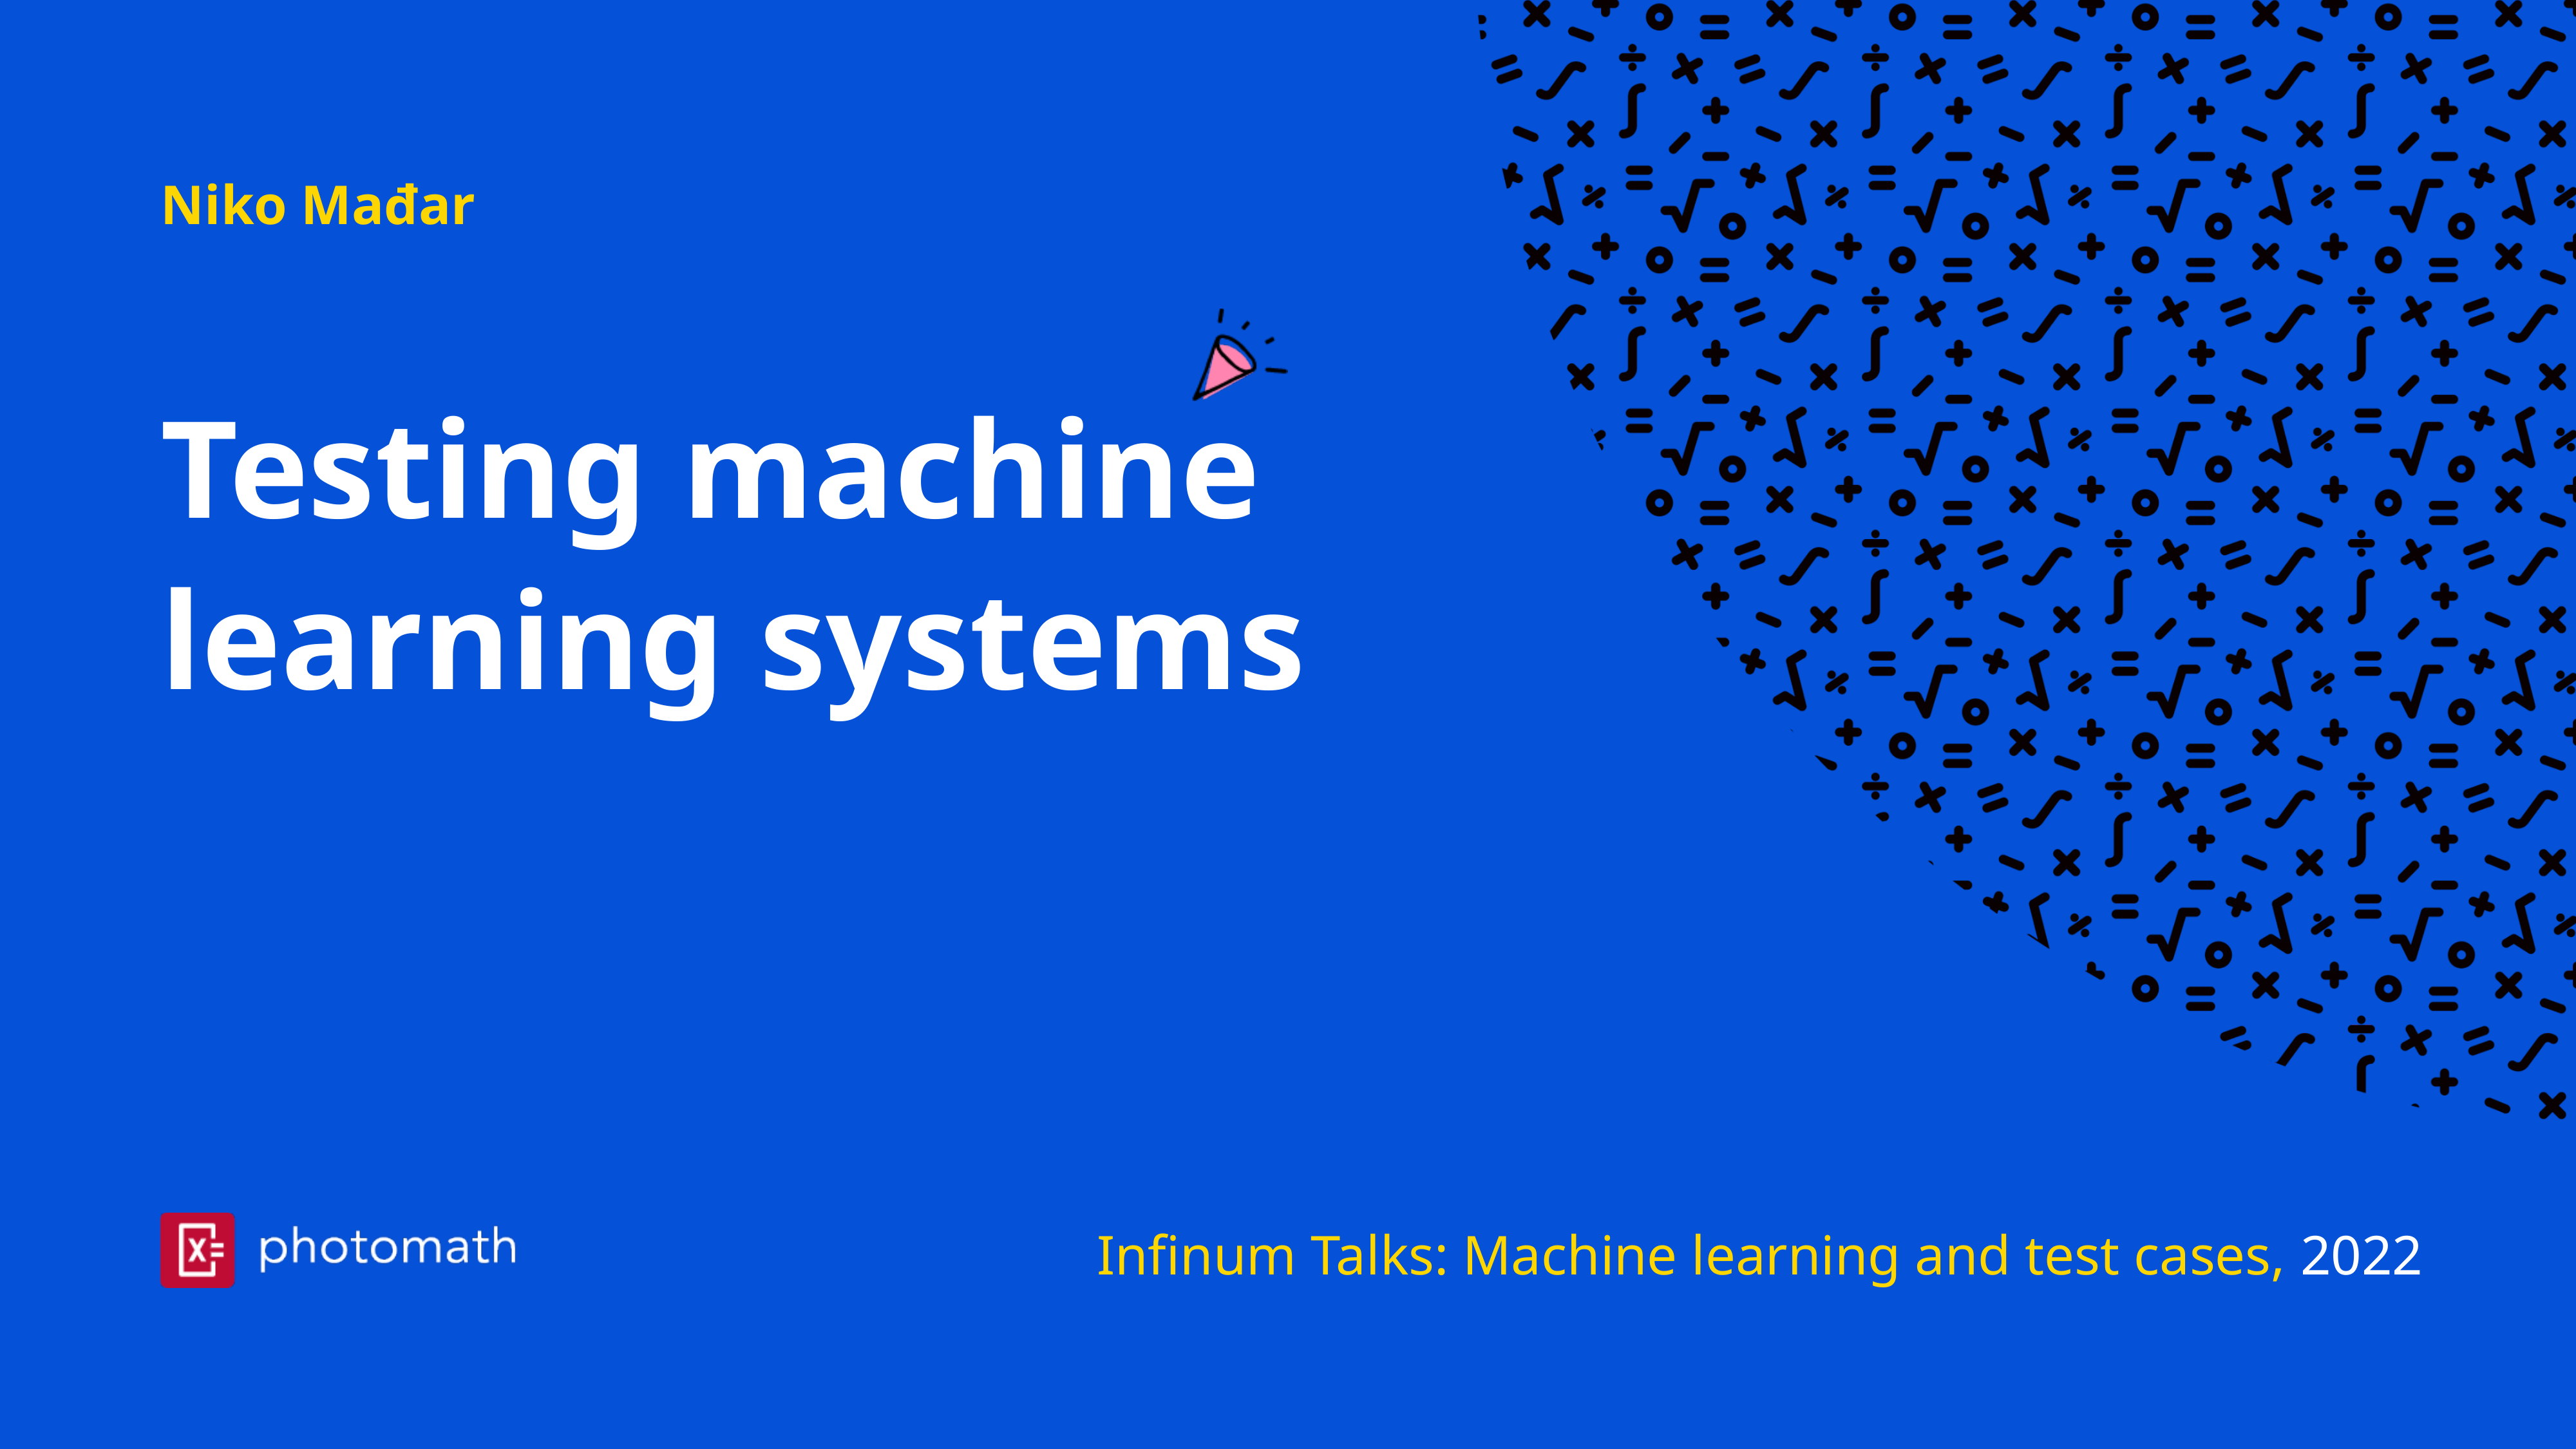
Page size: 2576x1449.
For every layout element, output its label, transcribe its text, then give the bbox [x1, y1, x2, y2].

text_box Testing machine learning systems [160, 373, 1473, 717]
text_box Infinum Talks: Machine learning and test cases, 2022 [875, 1210, 2423, 1286]
picture [1164, 308, 1289, 424]
text_box Niko Mađar [160, 160, 1473, 235]
picture [160, 1213, 518, 1289]
picture [1473, 0, 2576, 1144]
